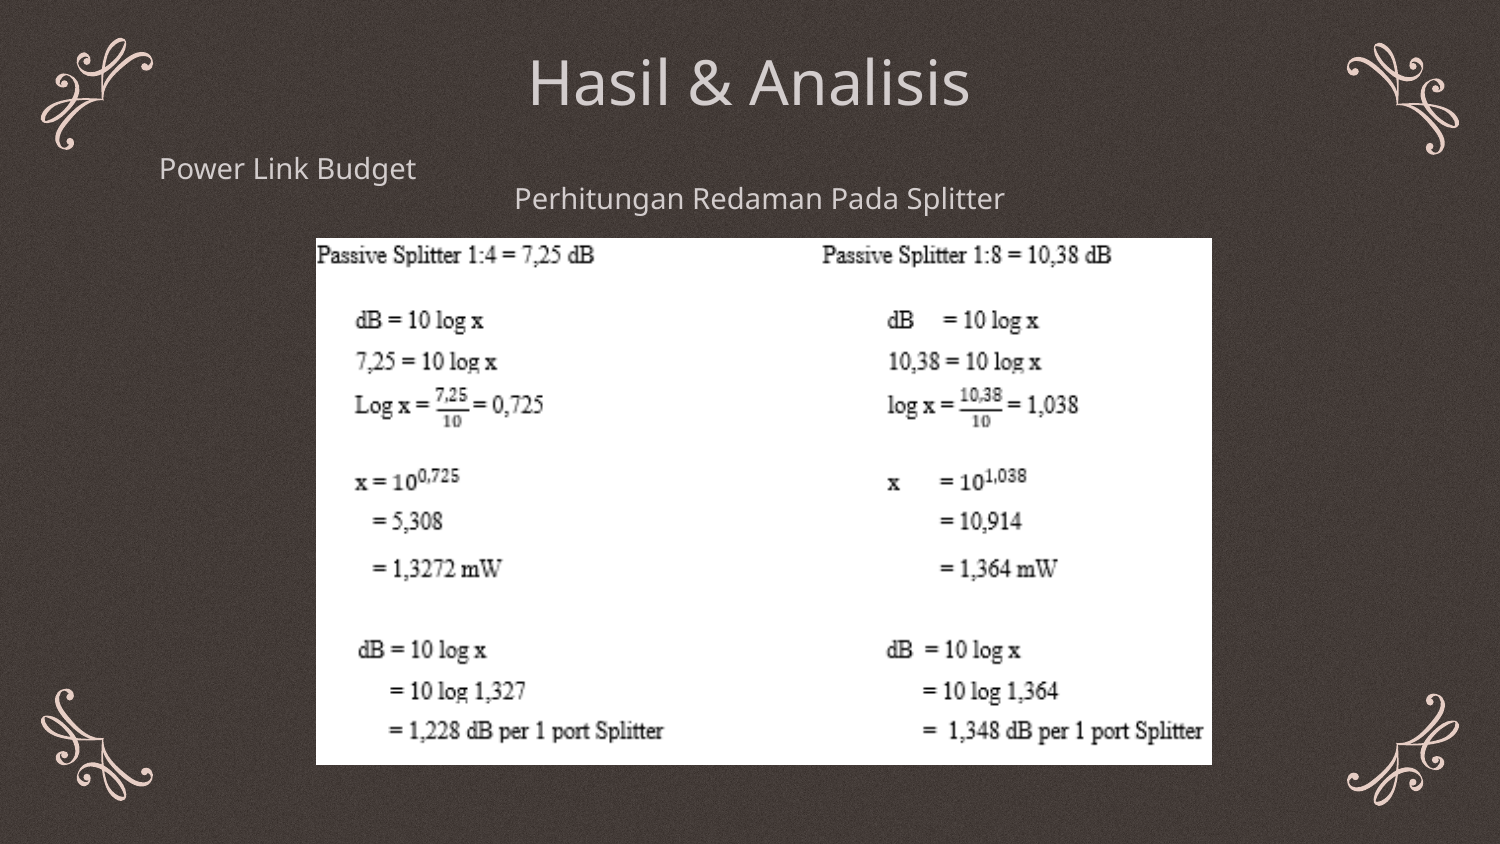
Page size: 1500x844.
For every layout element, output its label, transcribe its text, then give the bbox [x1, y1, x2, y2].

text_box Perhitungan Redaman Pada Splitter [499, 165, 1048, 225]
picture [316, 238, 1212, 766]
list Power Link Budget [143, 135, 442, 196]
title Hasil & Analisis [118, 27, 1382, 122]
